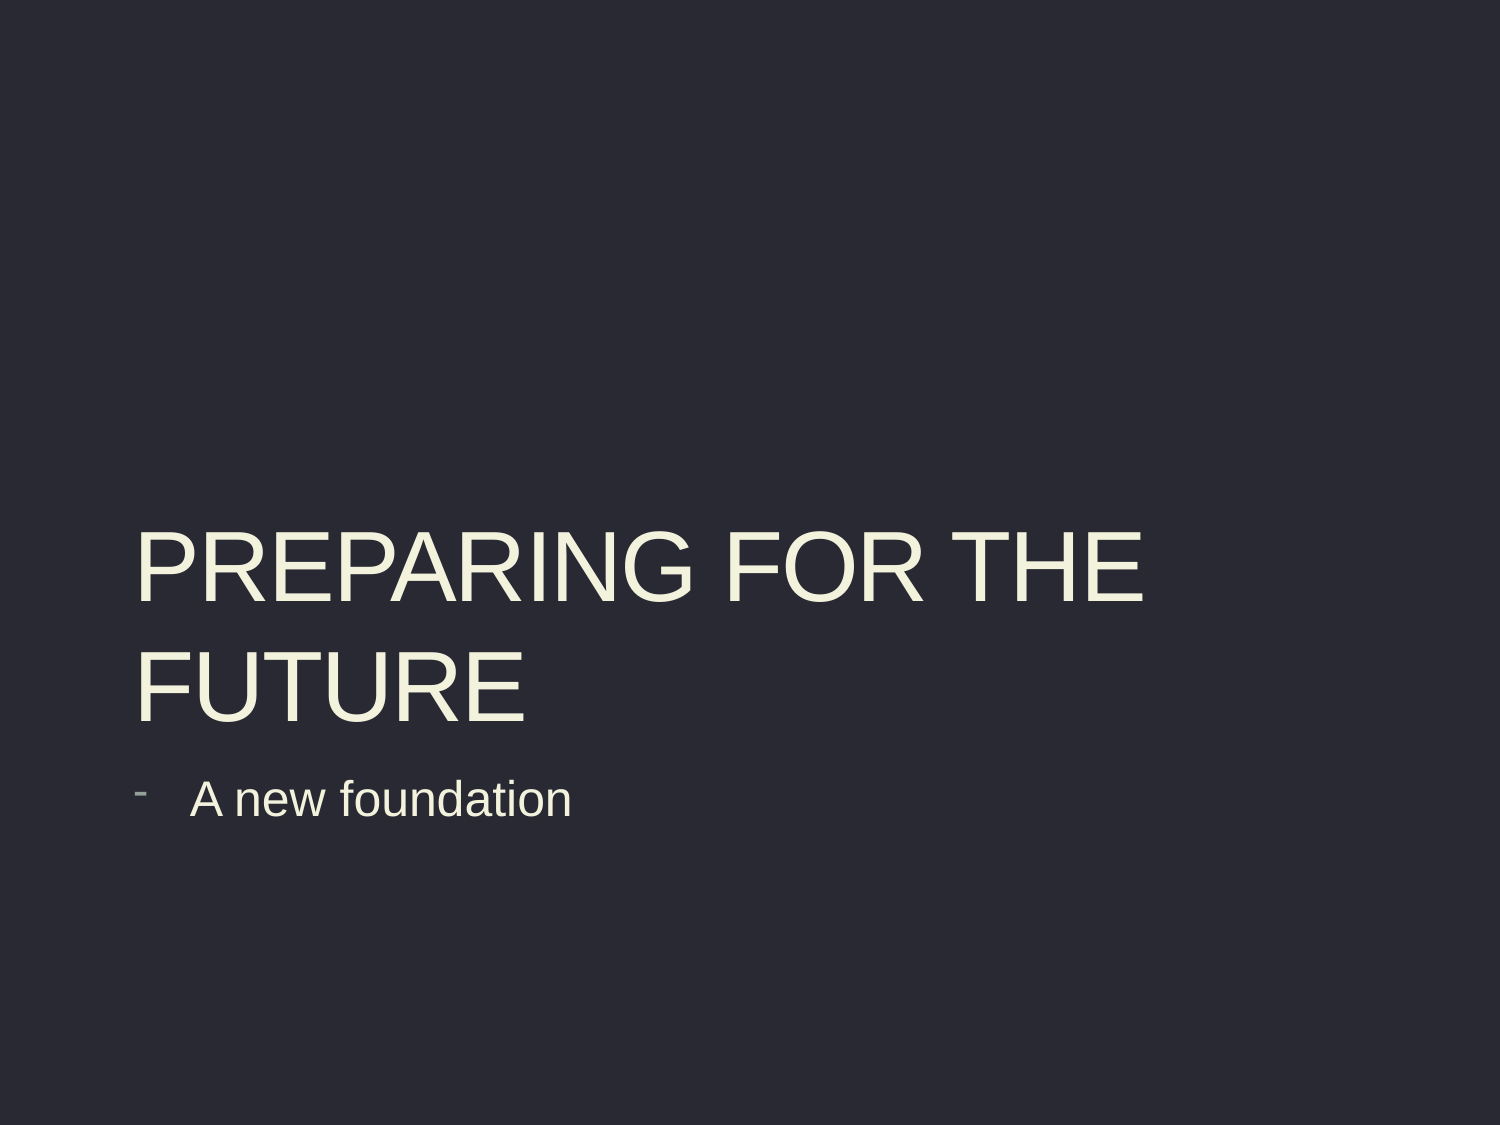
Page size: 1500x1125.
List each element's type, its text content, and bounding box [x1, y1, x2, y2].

title Preparing for the future [118, 387, 1394, 749]
list A new foundation [118, 758, 1394, 1006]
